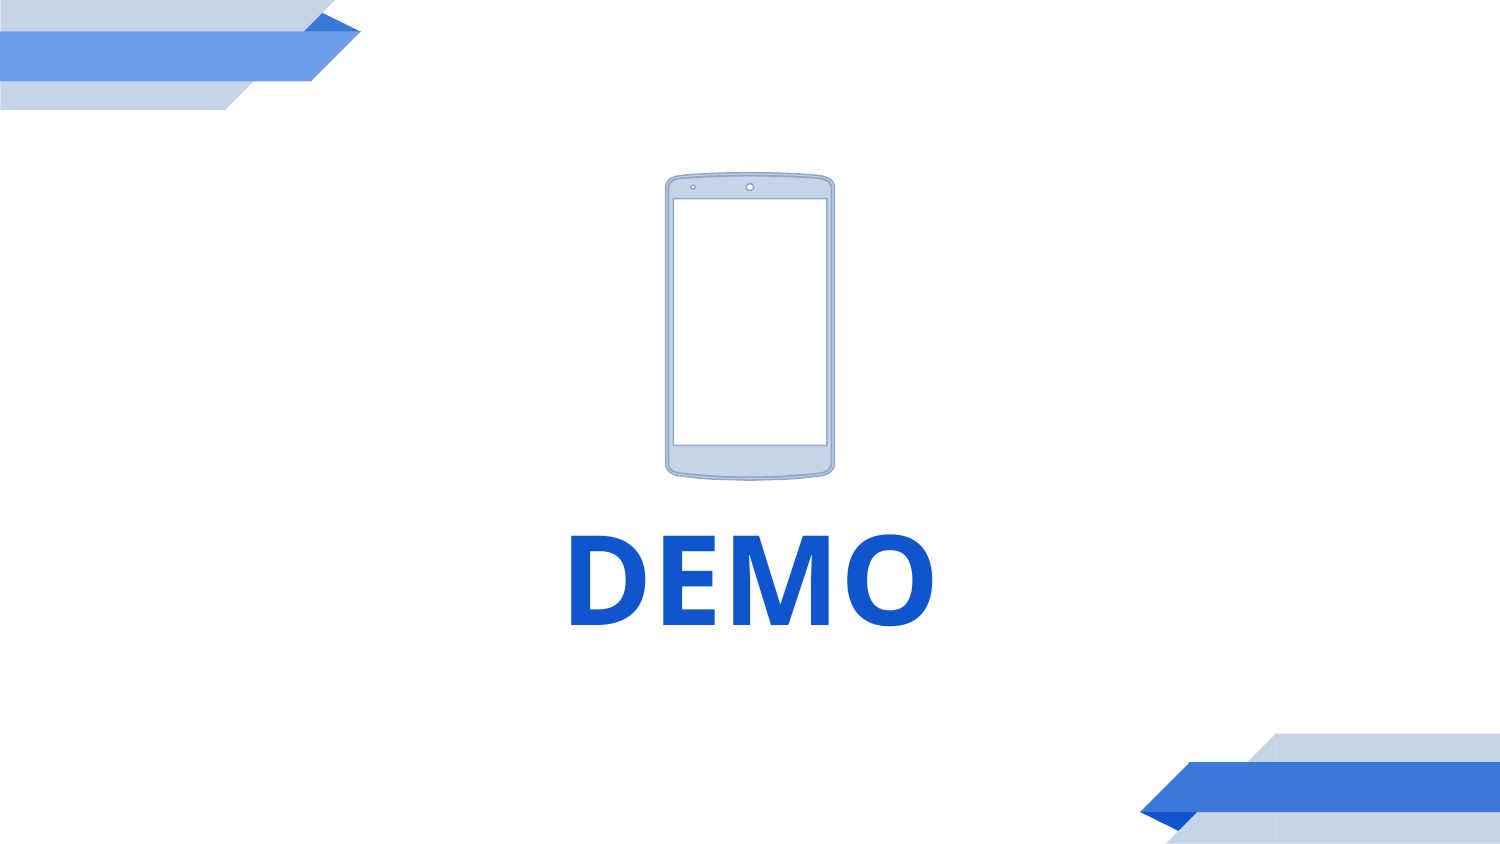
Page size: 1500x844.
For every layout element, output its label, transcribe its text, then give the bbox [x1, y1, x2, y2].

title DEMO [209, 480, 1291, 671]
text_box [665, 172, 835, 481]
